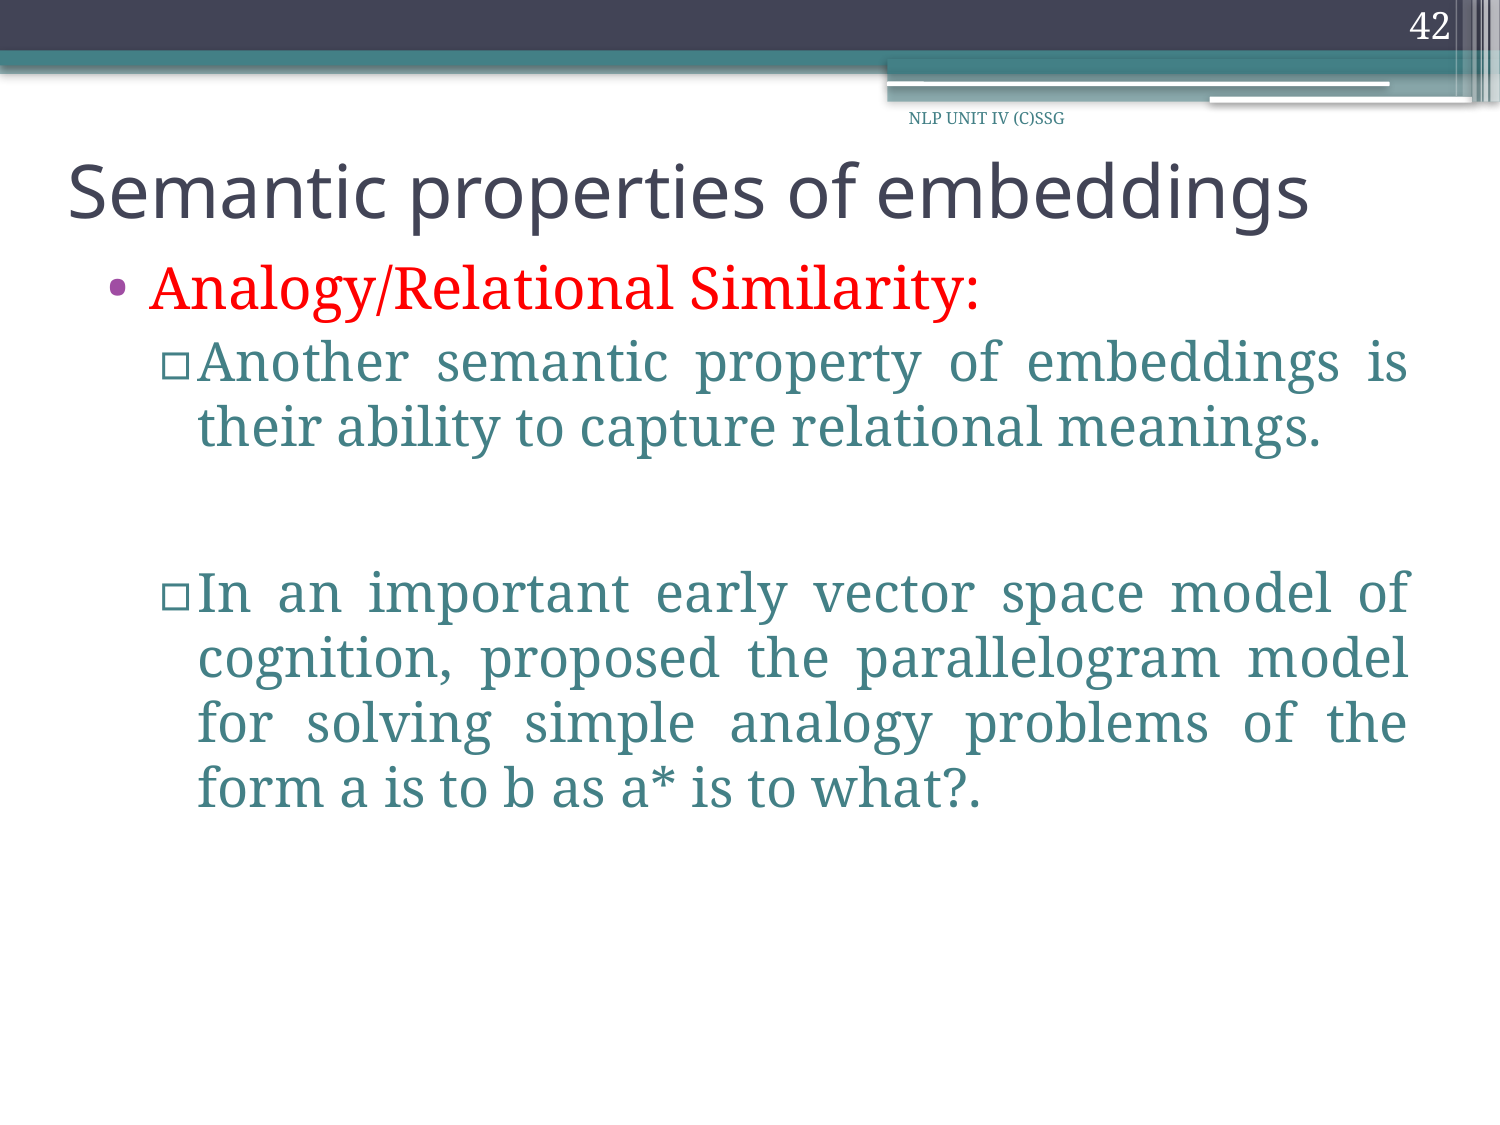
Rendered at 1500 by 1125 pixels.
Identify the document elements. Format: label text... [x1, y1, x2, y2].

footer NLP UNIT IV (C)SSG [862, 100, 1080, 176]
title Semantic properties of embeddings [53, 101, 1404, 277]
slide_number 42 [1341, 0, 1466, 61]
list Analogy/Relational Similarity: Another semantic property of embeddings is their ability to capture relational meanings. In an important early vector space model of cognition, proposed the parallelogram model for solving simple analogy problems of the form a is to b as a* is to what?. [75, 243, 1425, 1079]
